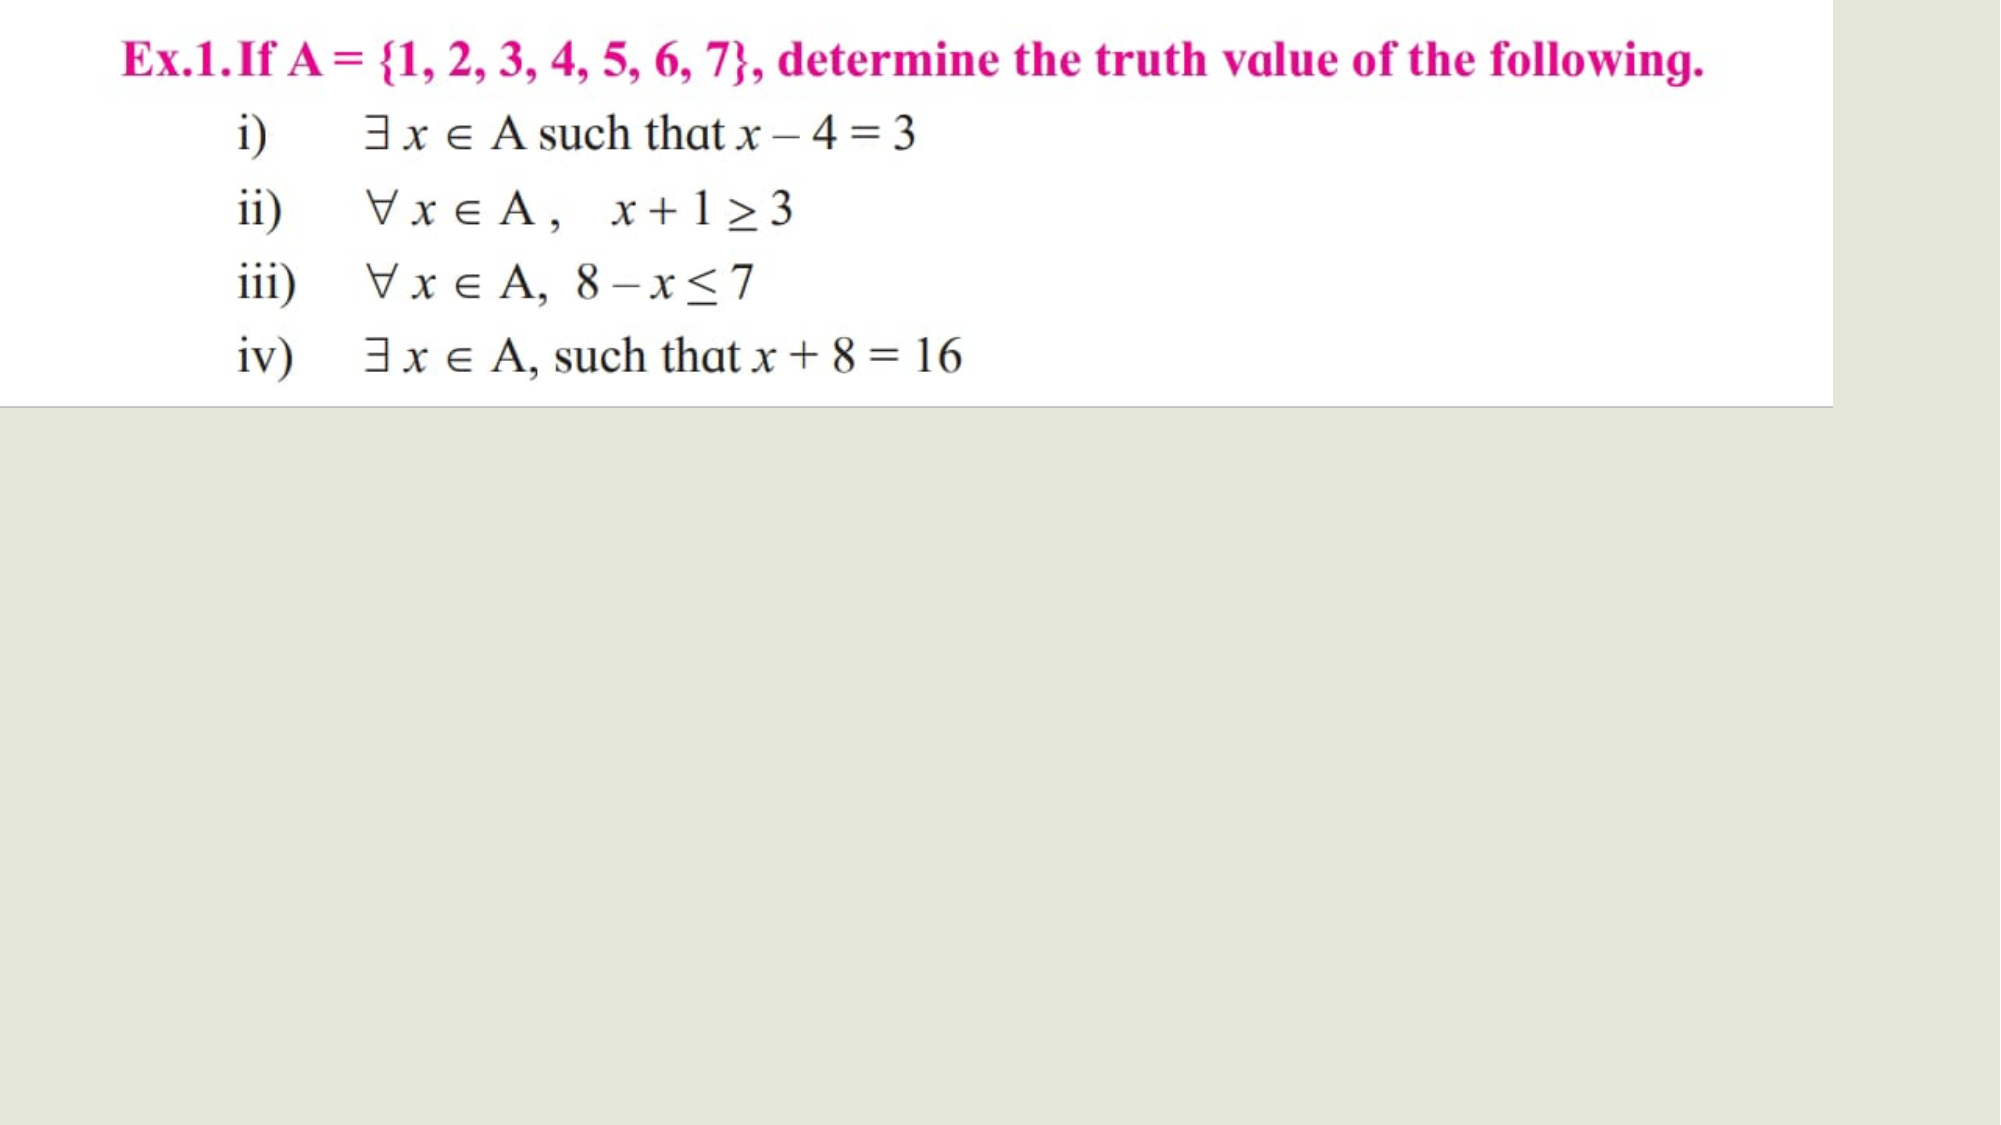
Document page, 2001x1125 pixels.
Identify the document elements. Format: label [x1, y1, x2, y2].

picture [0, 0, 1833, 408]
